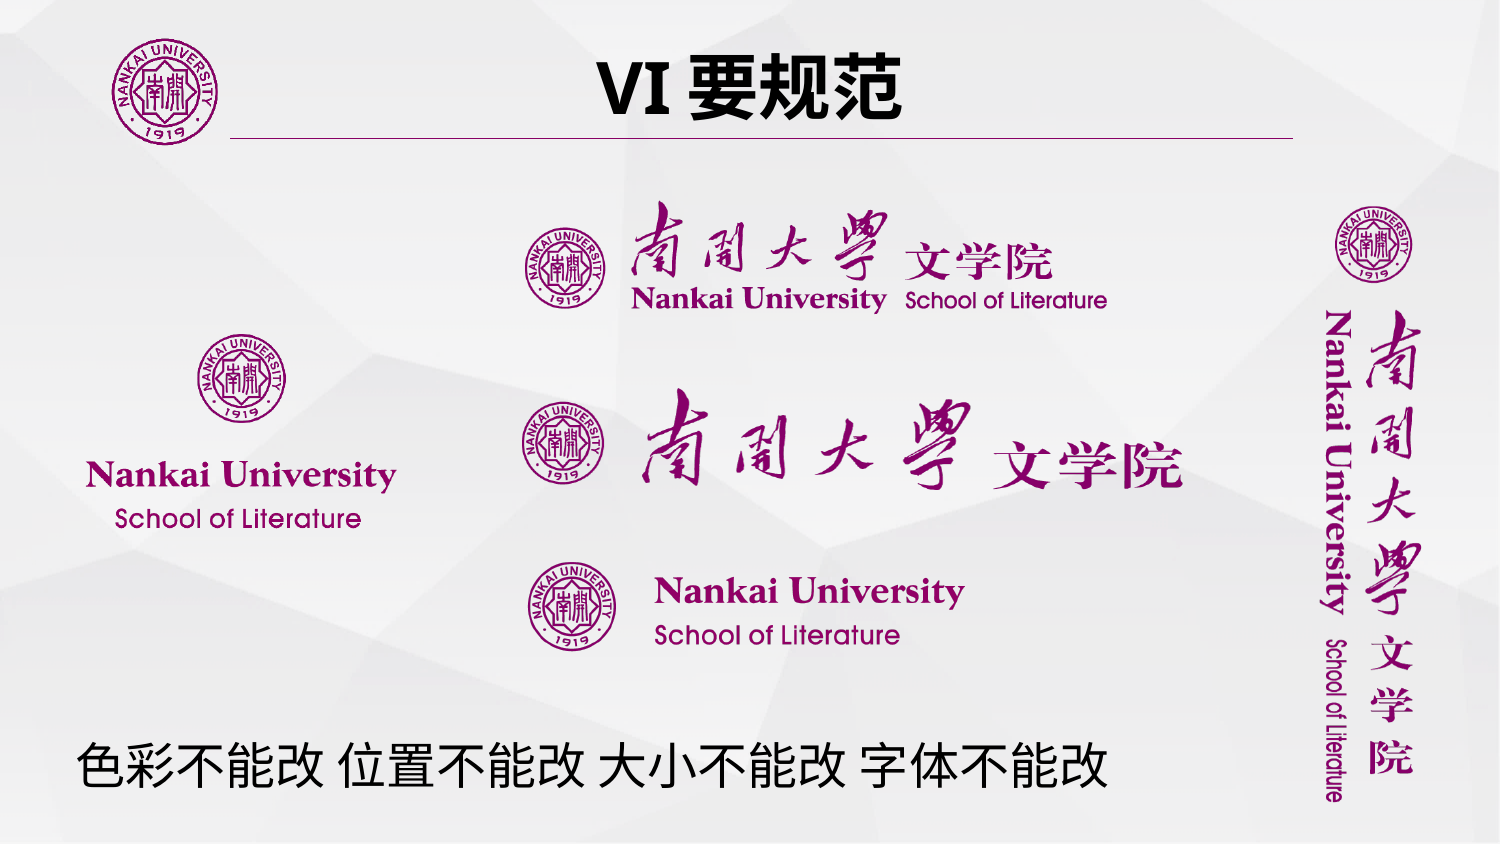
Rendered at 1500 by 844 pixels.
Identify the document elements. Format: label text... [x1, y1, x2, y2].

title VI要规范 [103, 45, 1397, 139]
picture [0, 0, 1500, 844]
list 色彩不能改 位置不能改 大小不能改 字体不能改 [60, 727, 1284, 819]
